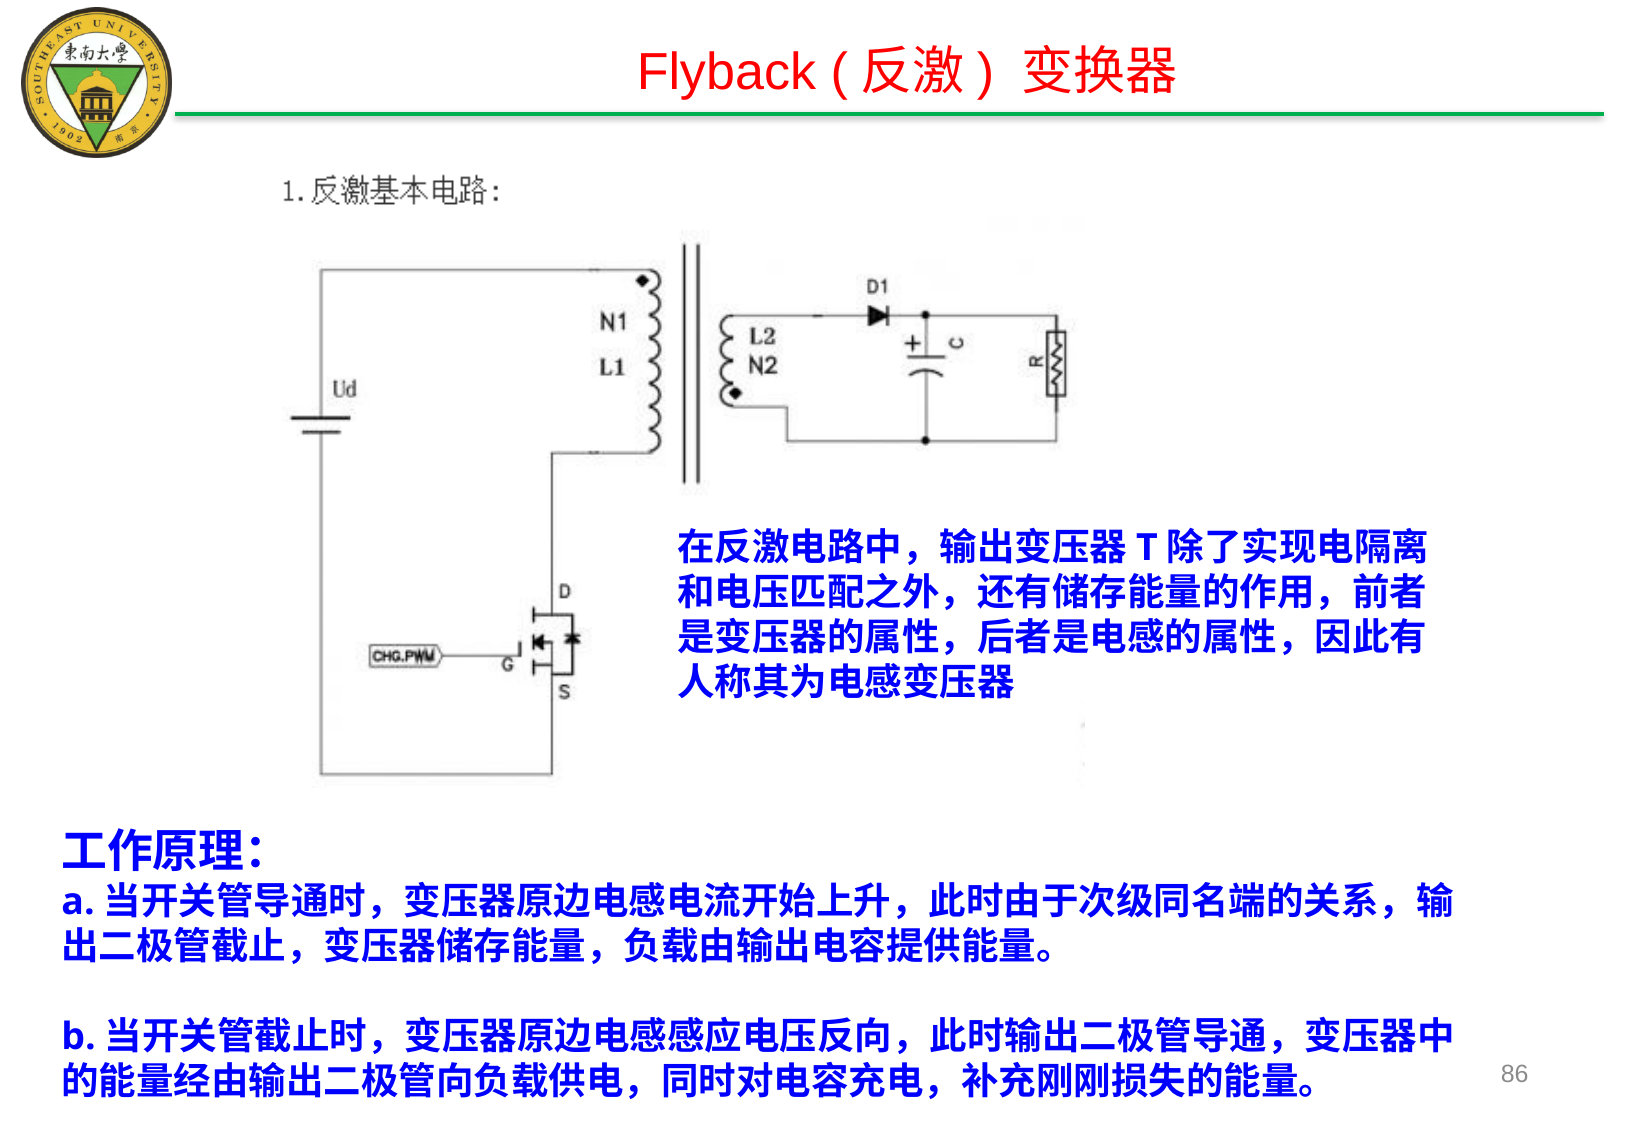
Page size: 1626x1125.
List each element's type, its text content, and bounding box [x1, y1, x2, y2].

text_box 在反激电路中，输出变压器T除了实现电隔离和电压匹配之外，还有储存能量的作用，前者是变压器的属性，后者是电感的属性，因此有人称其为电感变压器 [1090, 515, 1475, 710]
picture [256, 157, 1085, 788]
text_box 工作原理： a.当开关管导通时，变压器原边电感电流开始上升，此时由于次级同名端的关系，输出二极管截止，变压器储存能量，负载由输出电容提供能量。 b.当开关管截止时，变压器原边电感感应电压反向，此时输出二极管导通，变压器中的能量经由输出二极管向负载供电，同时对电容充电，补充刚刚损失的能量。 [46, 814, 1488, 1110]
picture [20, 6, 172, 158]
slide_number 86 [1488, 1042, 1544, 1103]
text_box Flyback (反激) 变换器 [387, 30, 1427, 108]
